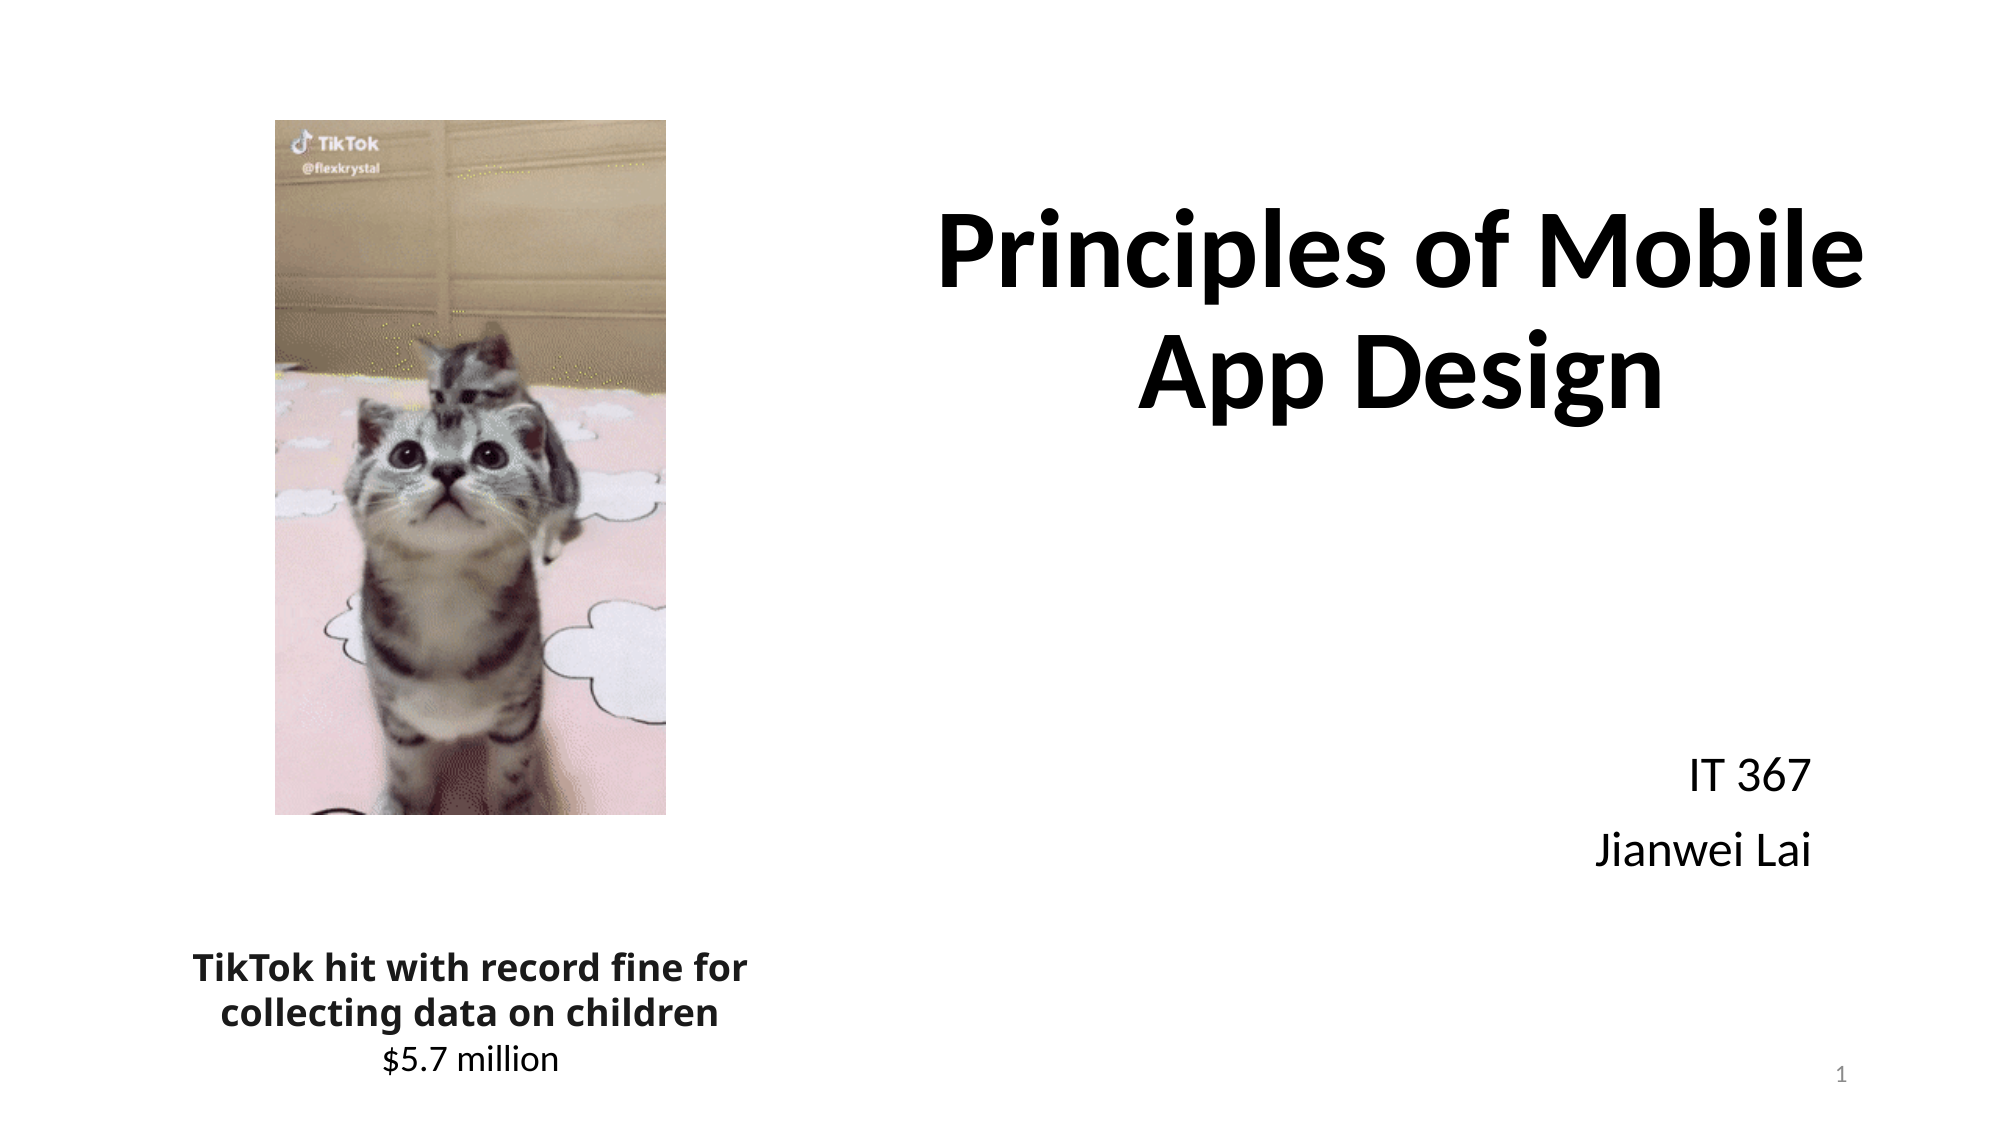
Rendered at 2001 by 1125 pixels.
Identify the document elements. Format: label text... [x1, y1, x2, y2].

picture [275, 120, 666, 815]
text_box TikTok hit with record fine for collecting data on children $5.7 million [116, 936, 825, 1087]
slide_number 1 [1412, 1042, 1863, 1103]
title Principles of Mobile App Design [882, 48, 1923, 441]
subtitle IT 367 Jianwei Lai [1076, 740, 1828, 1013]
